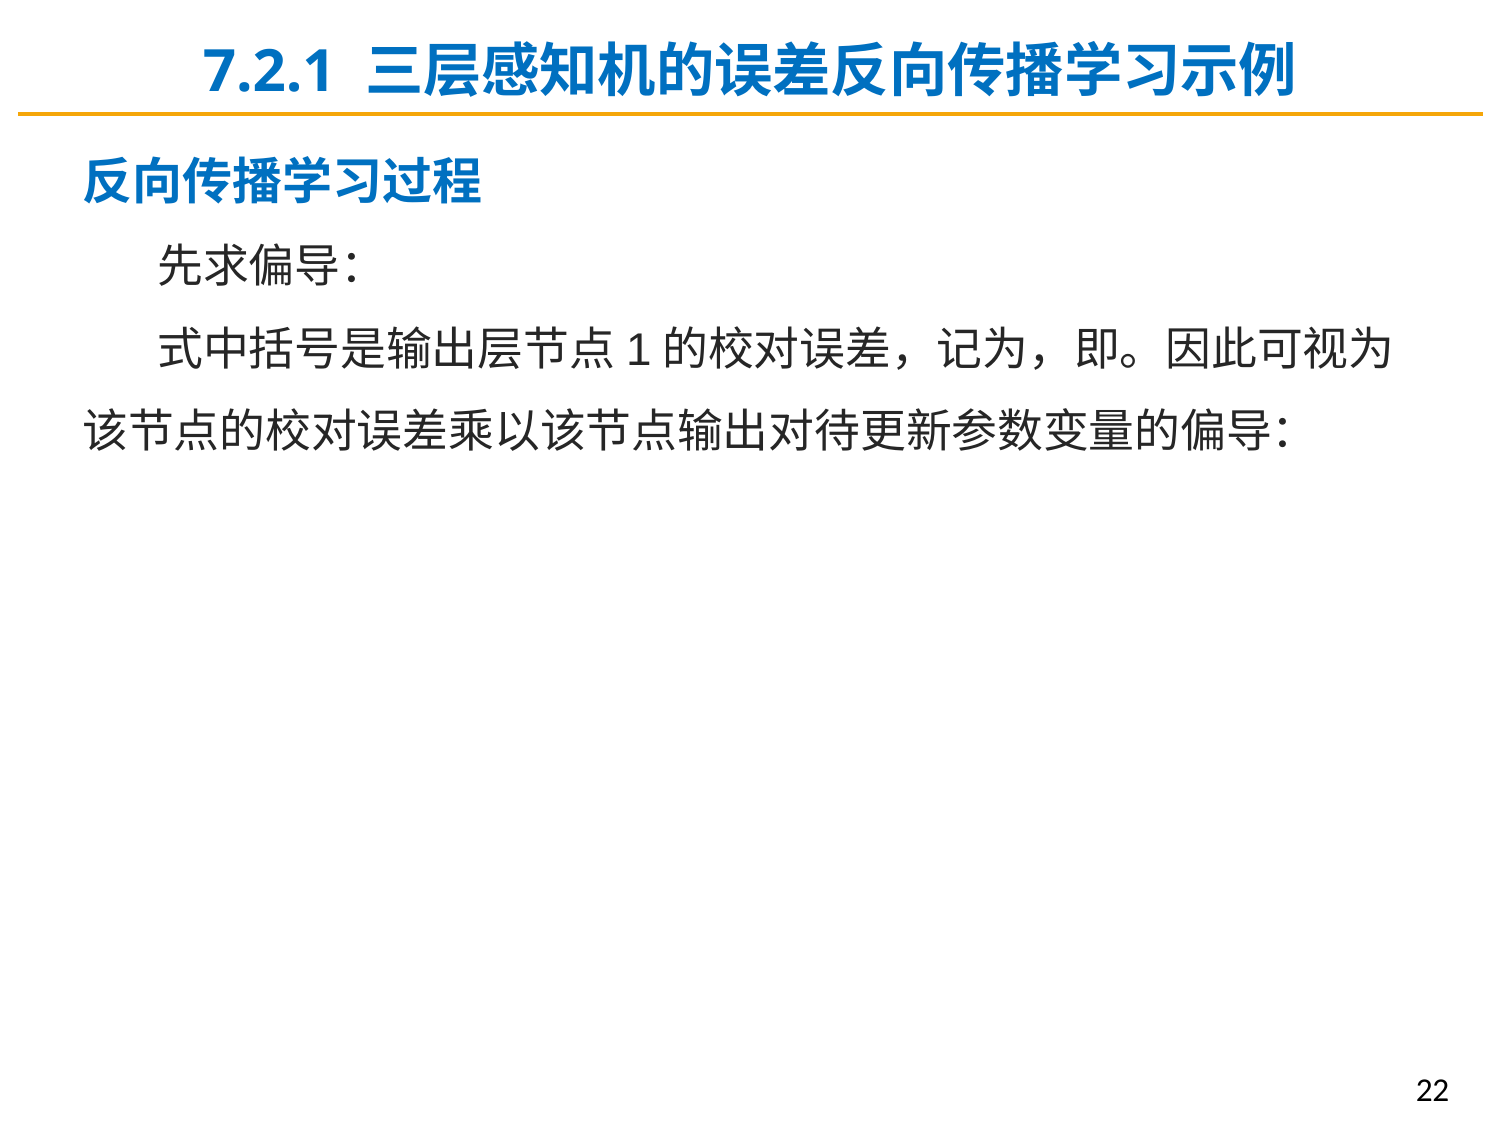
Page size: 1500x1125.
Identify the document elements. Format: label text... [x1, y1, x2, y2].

text_box 7.2.1 三层感知机的误差反向传播学习示例 [0, 25, 1500, 111]
text_box 22 [1114, 1060, 1465, 1106]
